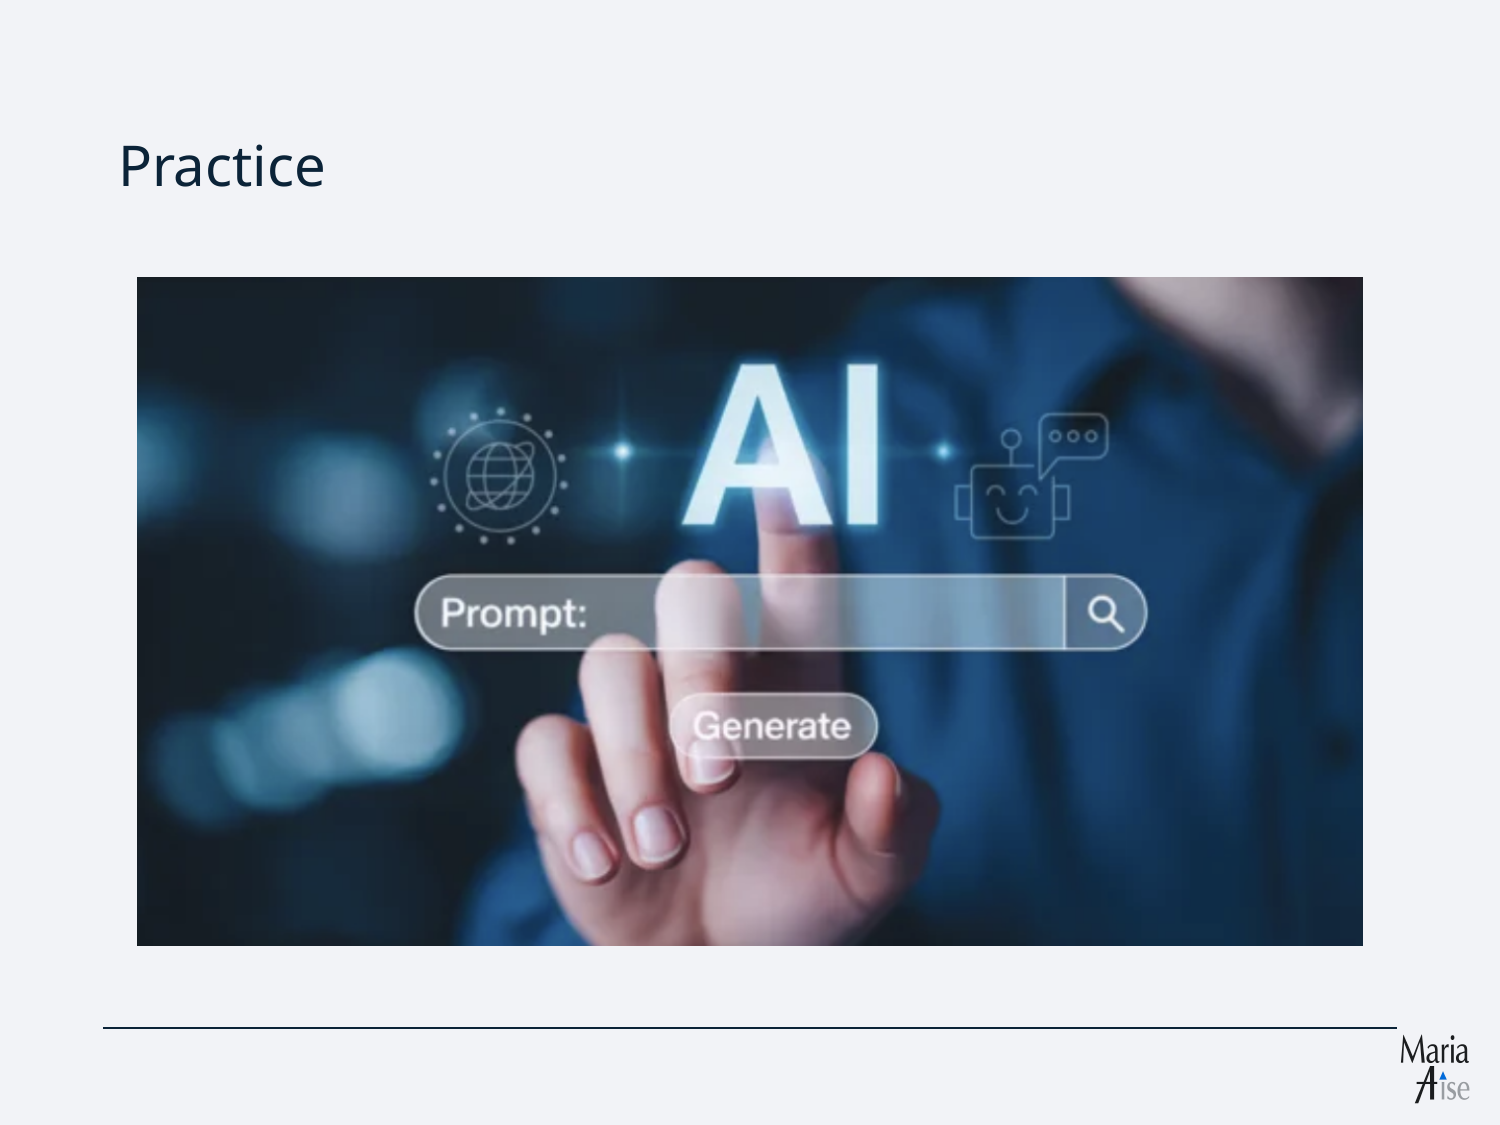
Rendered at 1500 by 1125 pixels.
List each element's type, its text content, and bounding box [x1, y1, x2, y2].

picture [1396, 1031, 1475, 1109]
title Practice [103, 59, 1397, 278]
picture [137, 277, 1363, 946]
